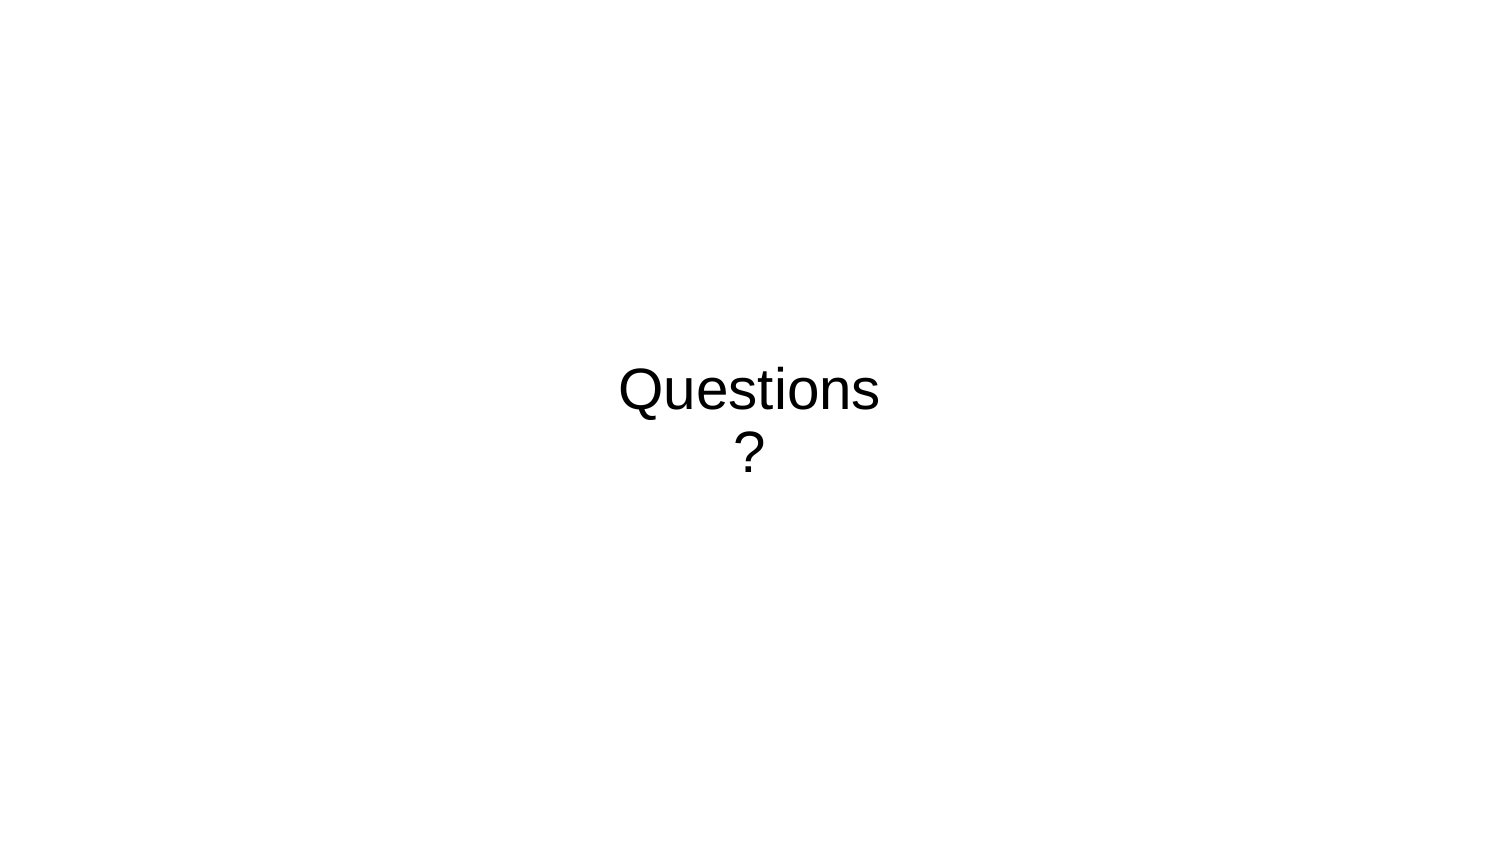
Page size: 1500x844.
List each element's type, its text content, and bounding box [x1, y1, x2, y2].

title Questions ? [596, 340, 904, 504]
